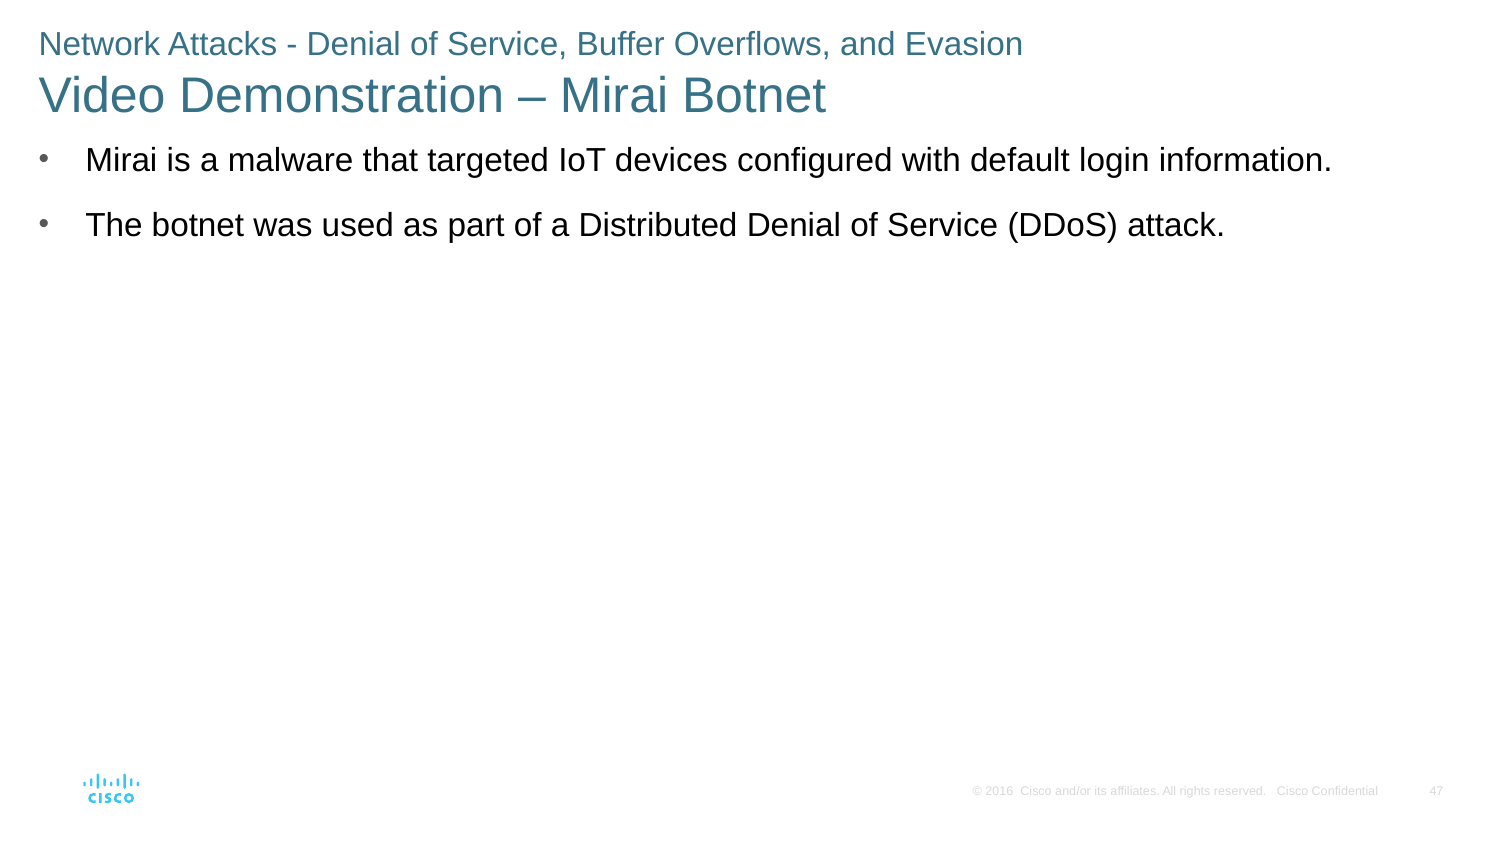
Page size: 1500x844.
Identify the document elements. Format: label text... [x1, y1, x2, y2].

text_box Network Attacks - Denial of Service, Buffer Overflows, and Evasion Video Demonstration – Mirai Botnet [23, 10, 1500, 135]
list Mirai is a malware that targeted IoT devices configured with default login information. The botnet was used as part of a Distributed Denial of Service (DDoS) attack. [23, 131, 1477, 770]
